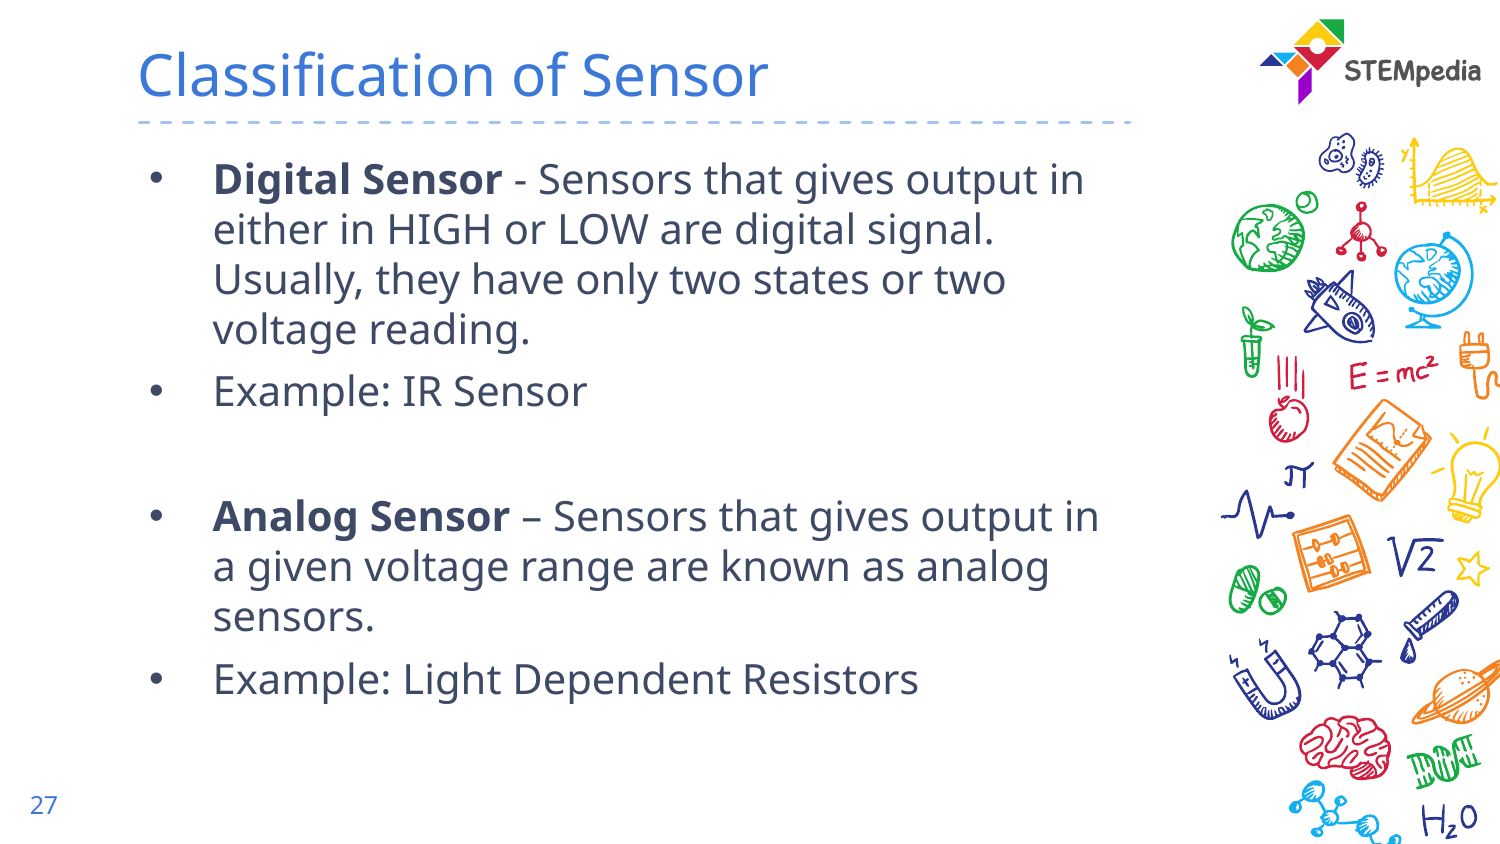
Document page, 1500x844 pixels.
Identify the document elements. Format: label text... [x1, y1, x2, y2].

title Classification of Sensor [122, 0, 1130, 123]
slide_number 27 [14, 774, 105, 840]
list Digital Sensor - Sensors that gives output in either in HIGH or LOW are digital signal. Usually, they have only two states or two voltage reading. Example: IR Sensor Analog Sensor – Sensors that gives output in a given voltage range are known as analog sensors. Example: Light Dependent Resistors [122, 137, 1130, 806]
